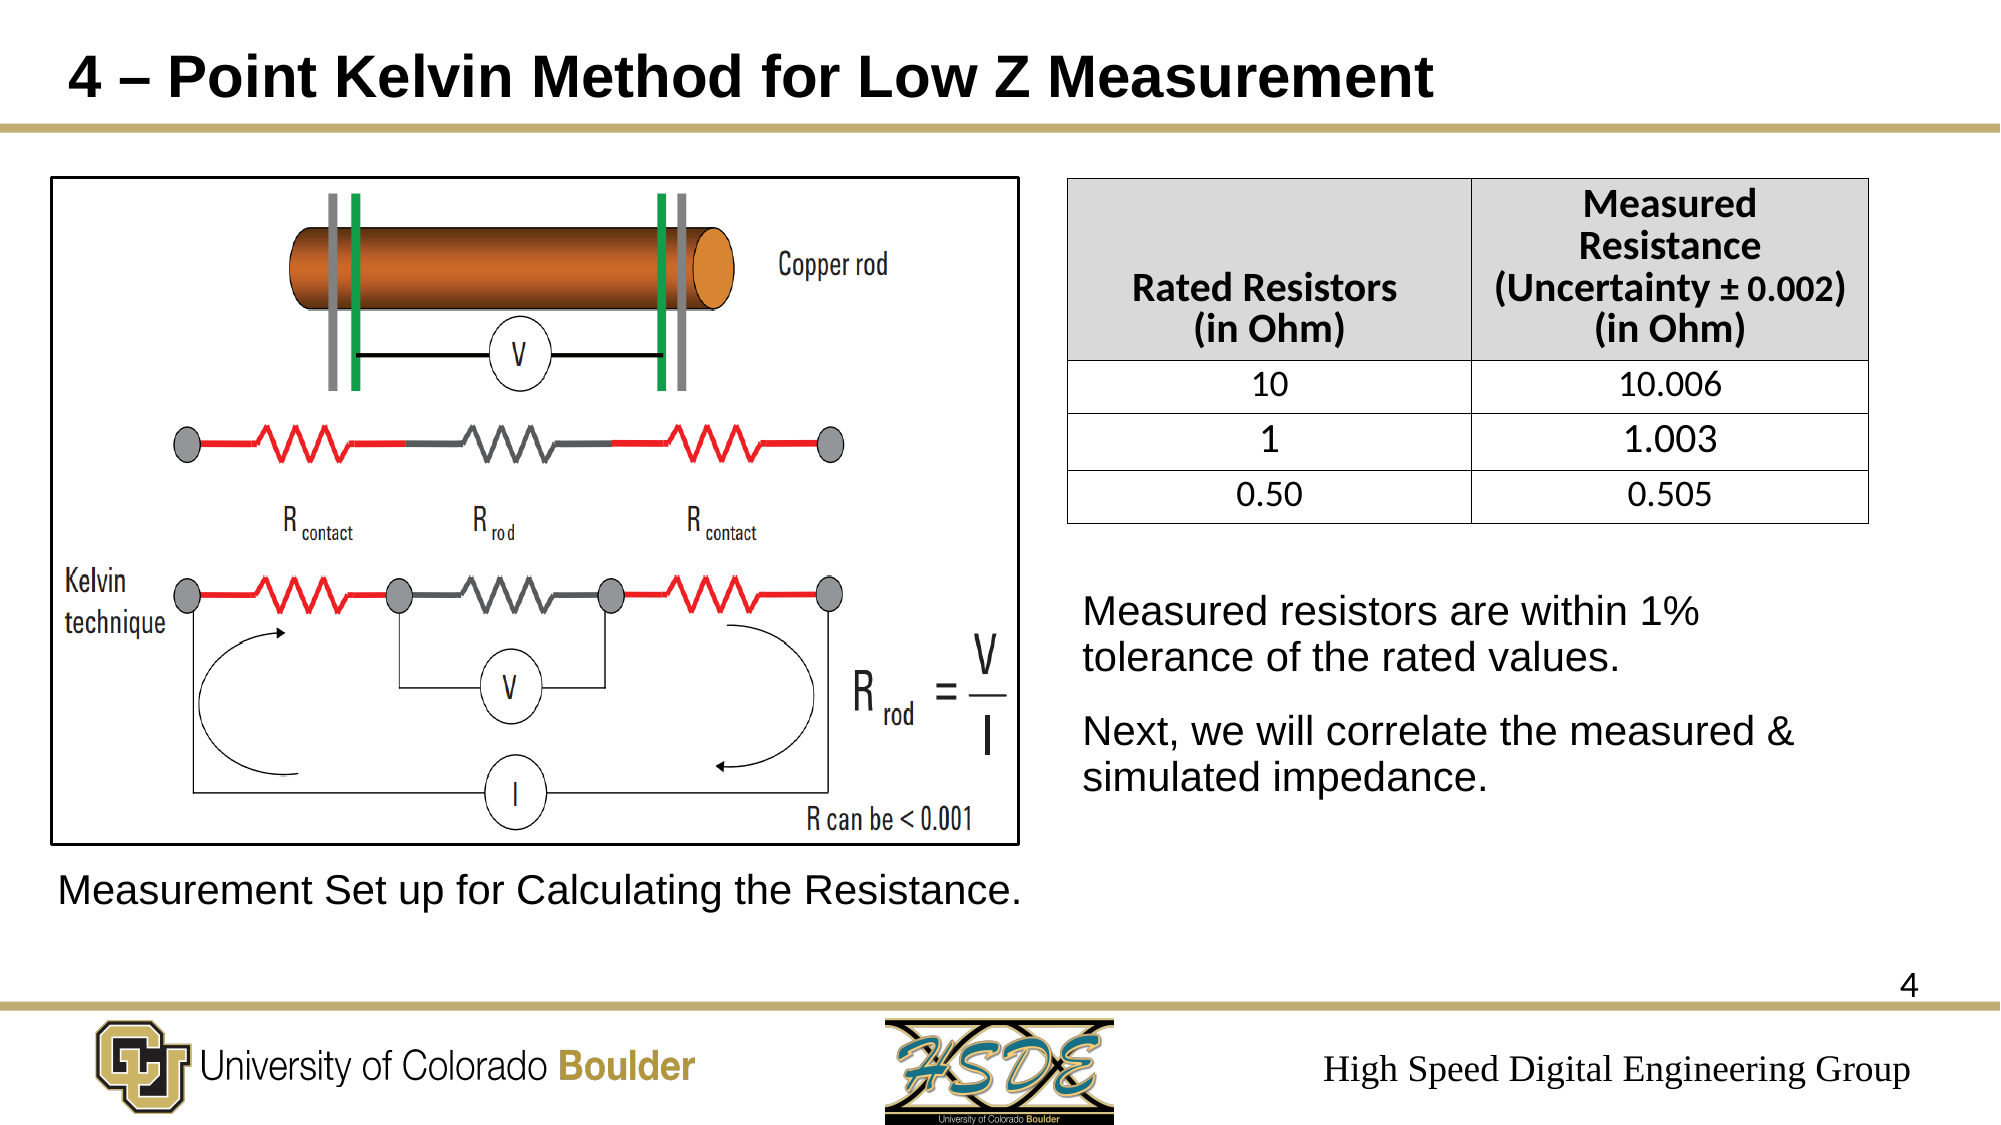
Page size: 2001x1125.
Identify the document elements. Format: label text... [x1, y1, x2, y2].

picture [95, 1052, 198, 1114]
table_header Measured Resistance (Uncertainty ± 0.002) (in Ohm) [1472, 179, 1868, 360]
table_cell 10.006 [1472, 361, 1868, 413]
table_cell 1 [1068, 414, 1471, 470]
text_box Measured resistors are within 1% tolerance of the rated values. Next, we will correlate the measured & simulated impedance. [1067, 579, 1869, 953]
list Measurement Set up for Calculating the Resistance. [42, 854, 1043, 1052]
picture [53, 178, 1017, 843]
table_cell 1.003 [1472, 414, 1868, 470]
table_header Rated Resistors (in Ohm)​ [1068, 179, 1471, 360]
table_cell 10 [1068, 361, 1471, 413]
table_cell 0.50 [1068, 471, 1471, 523]
slide_number 4 [1885, 952, 2000, 1013]
picture [885, 1018, 1114, 1125]
table_cell 0.505 [1472, 471, 1868, 523]
text_box 4 – Point Kelvin Method for Low Z Measurement [53, 37, 1855, 196]
picture [202, 1052, 695, 1087]
